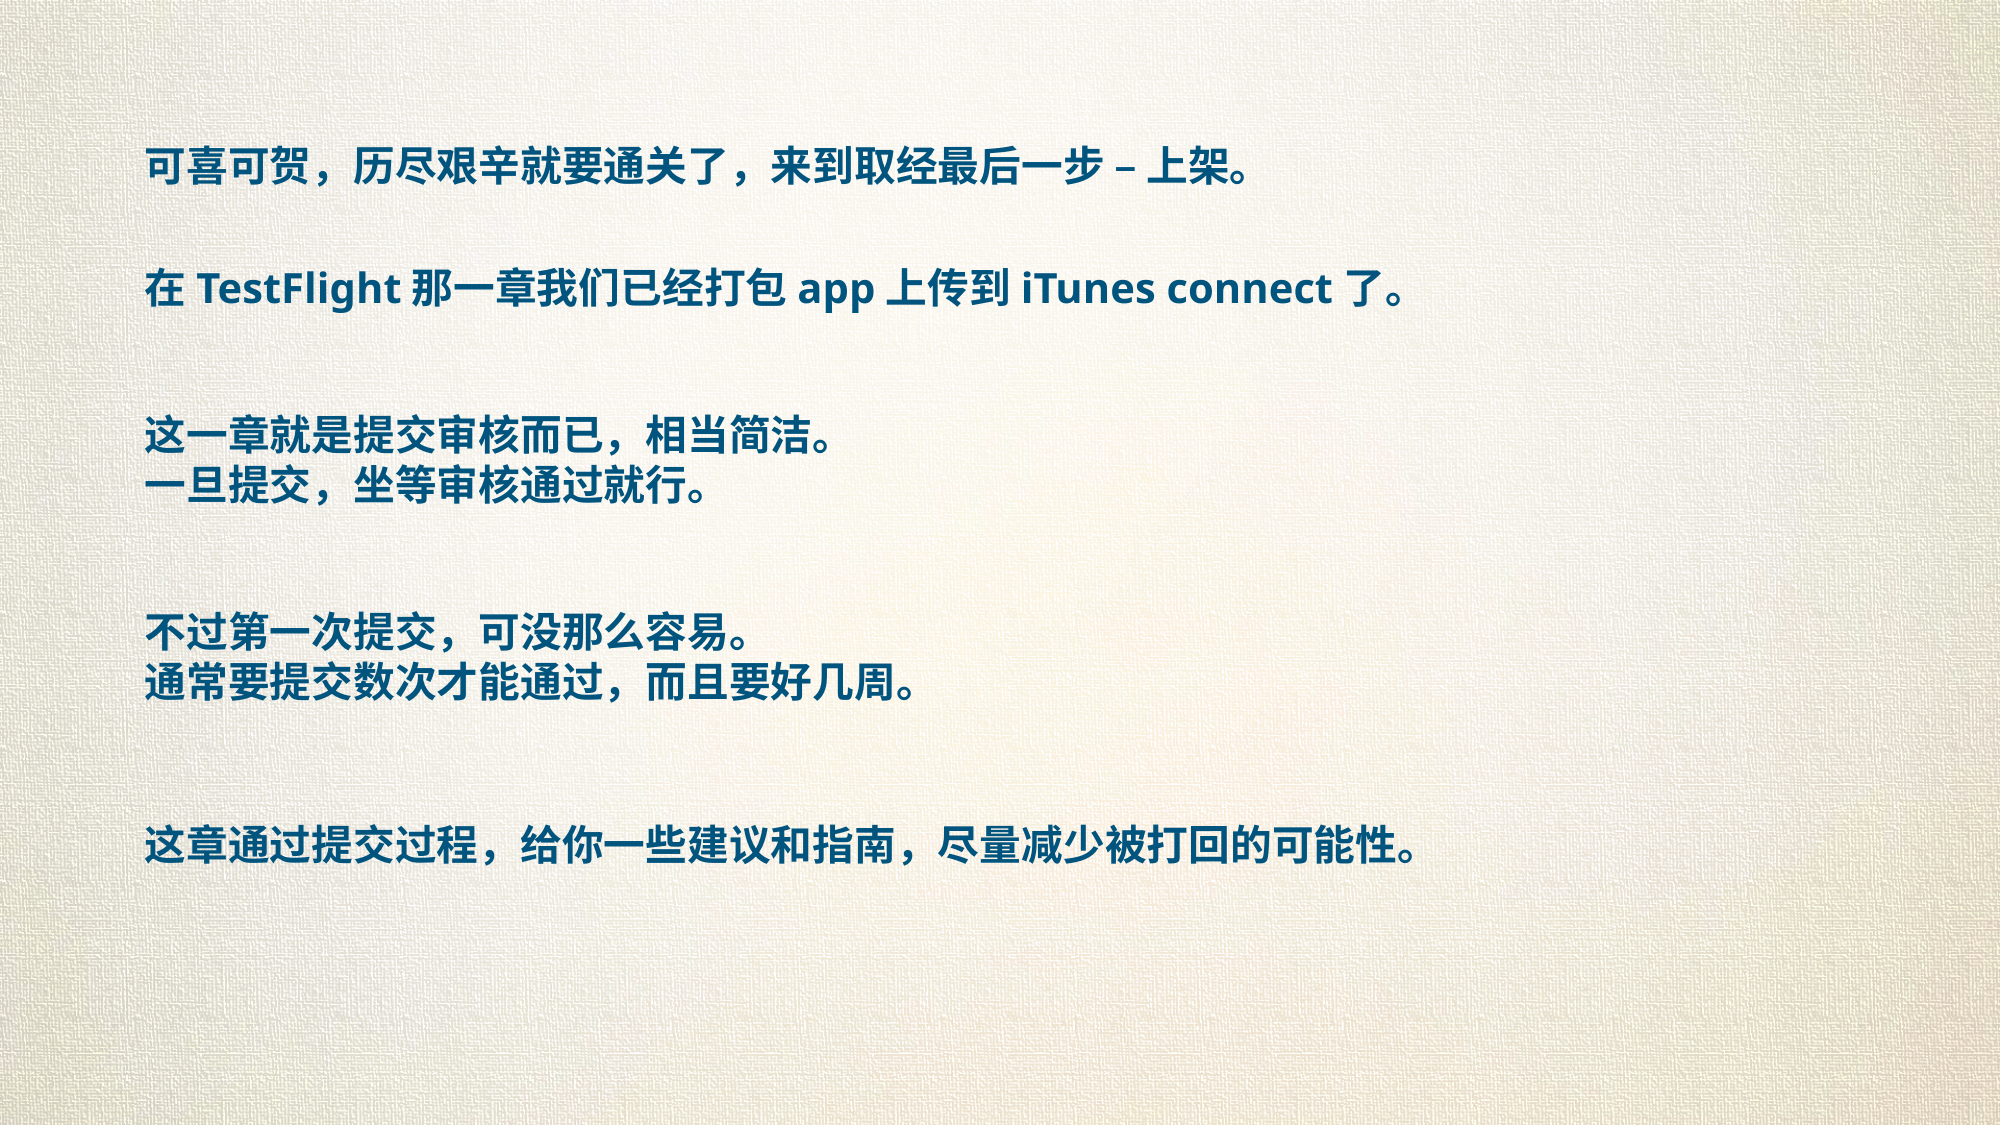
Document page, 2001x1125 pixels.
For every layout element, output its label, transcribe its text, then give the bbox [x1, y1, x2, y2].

text_box 这章通过提交过程，给你一些建议和指南，尽量减少被打回的可能性。 [129, 811, 1812, 877]
text_box 不过第一次提交，可没那么容易。 通常要提交数次才能通过，而且要好几周。 [129, 598, 1812, 714]
text_box 这一章就是提交审核而已，相当简洁。 一旦提交，坐等审核通过就行。 [129, 401, 1812, 517]
text_box 可喜可贺，历尽艰辛就要通关了，来到取经最后一步 – 上架。 [129, 132, 1812, 198]
text_box 在TestFlight那一章我们已经打包app上传到iTunes connect了。 [129, 254, 1812, 320]
picture [0, 0, 2000, 1125]
